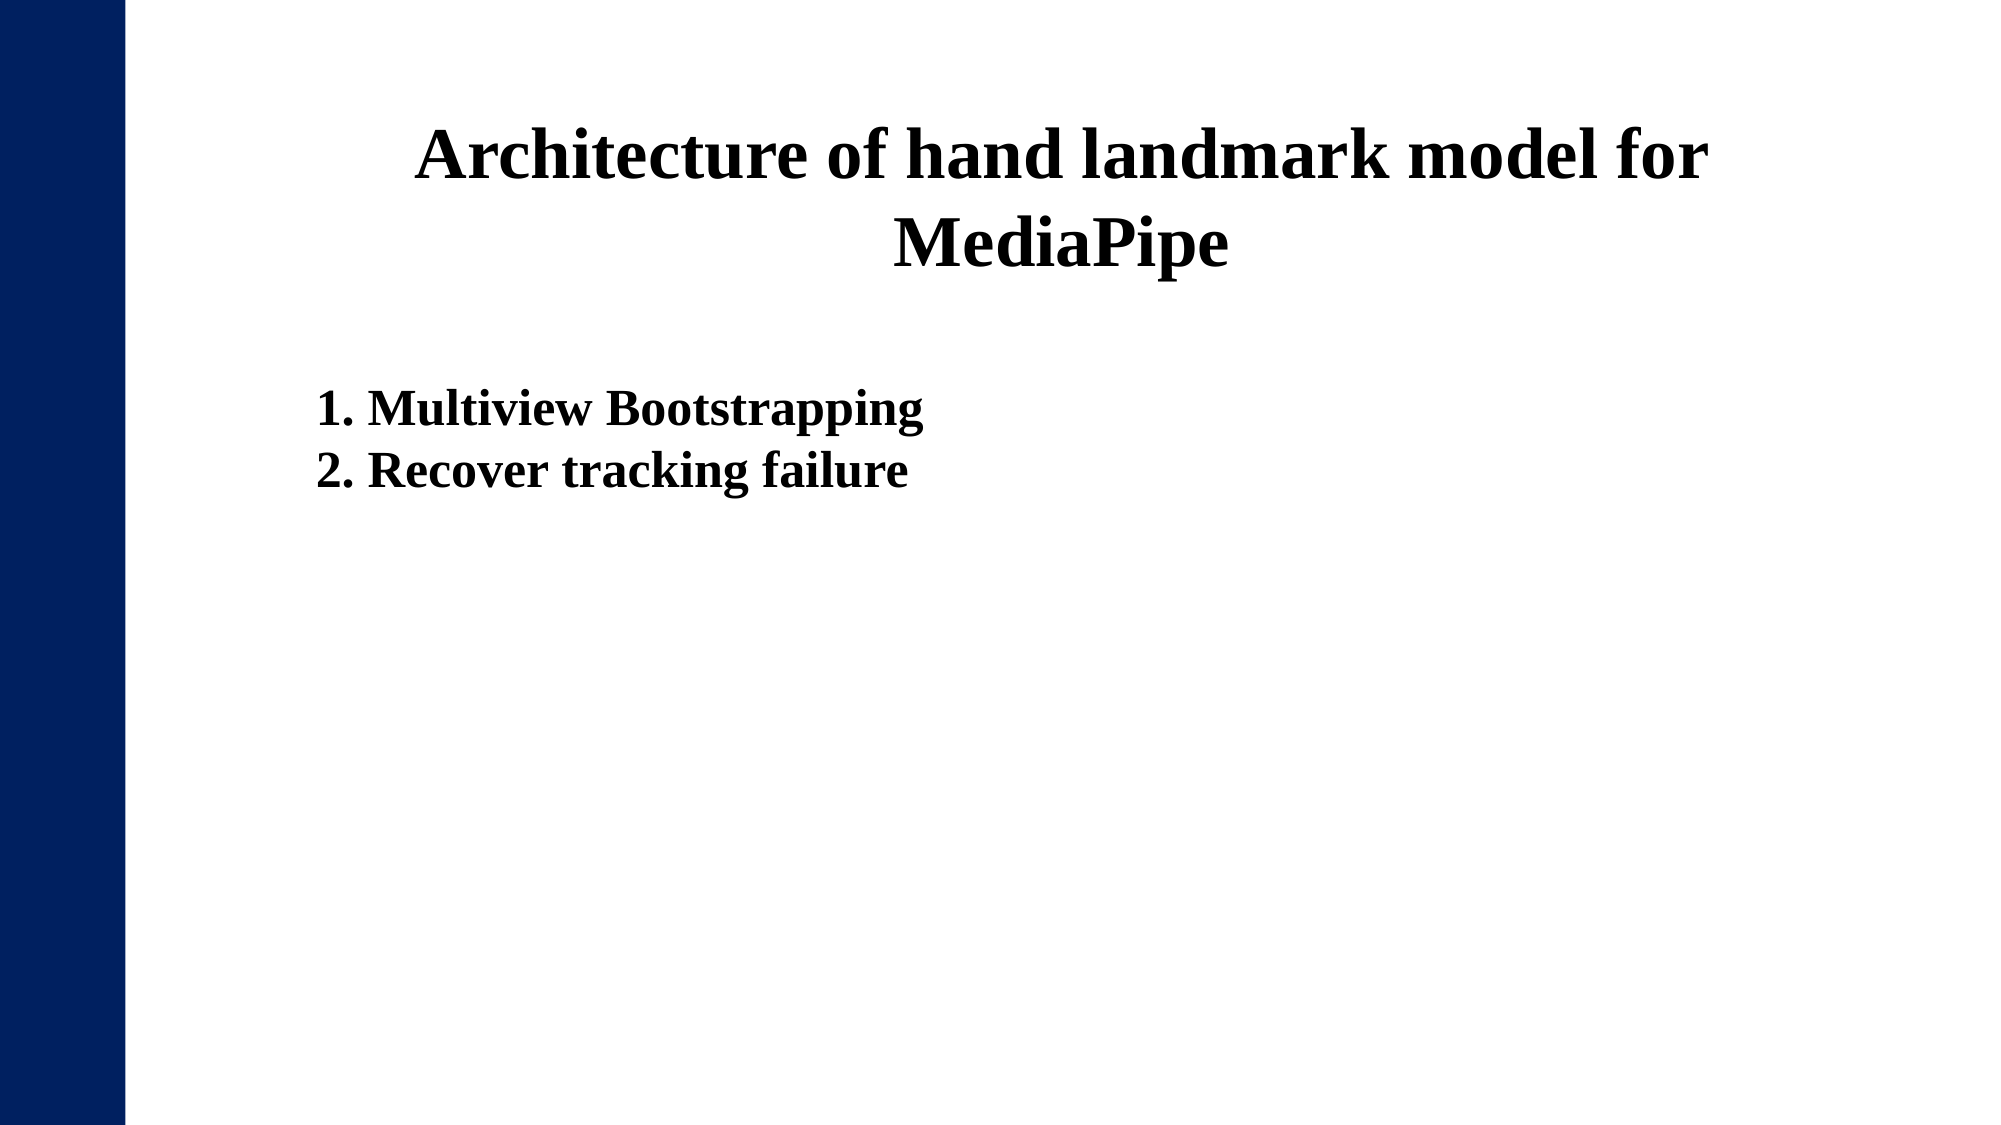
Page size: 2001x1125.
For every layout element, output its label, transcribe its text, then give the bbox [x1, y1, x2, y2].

text_box Architecture of hand landmark model for MediaPipe [255, 98, 1869, 289]
text_box 1. Multiview Bootstrapping 2. Recover tracking failure [300, 365, 1431, 506]
